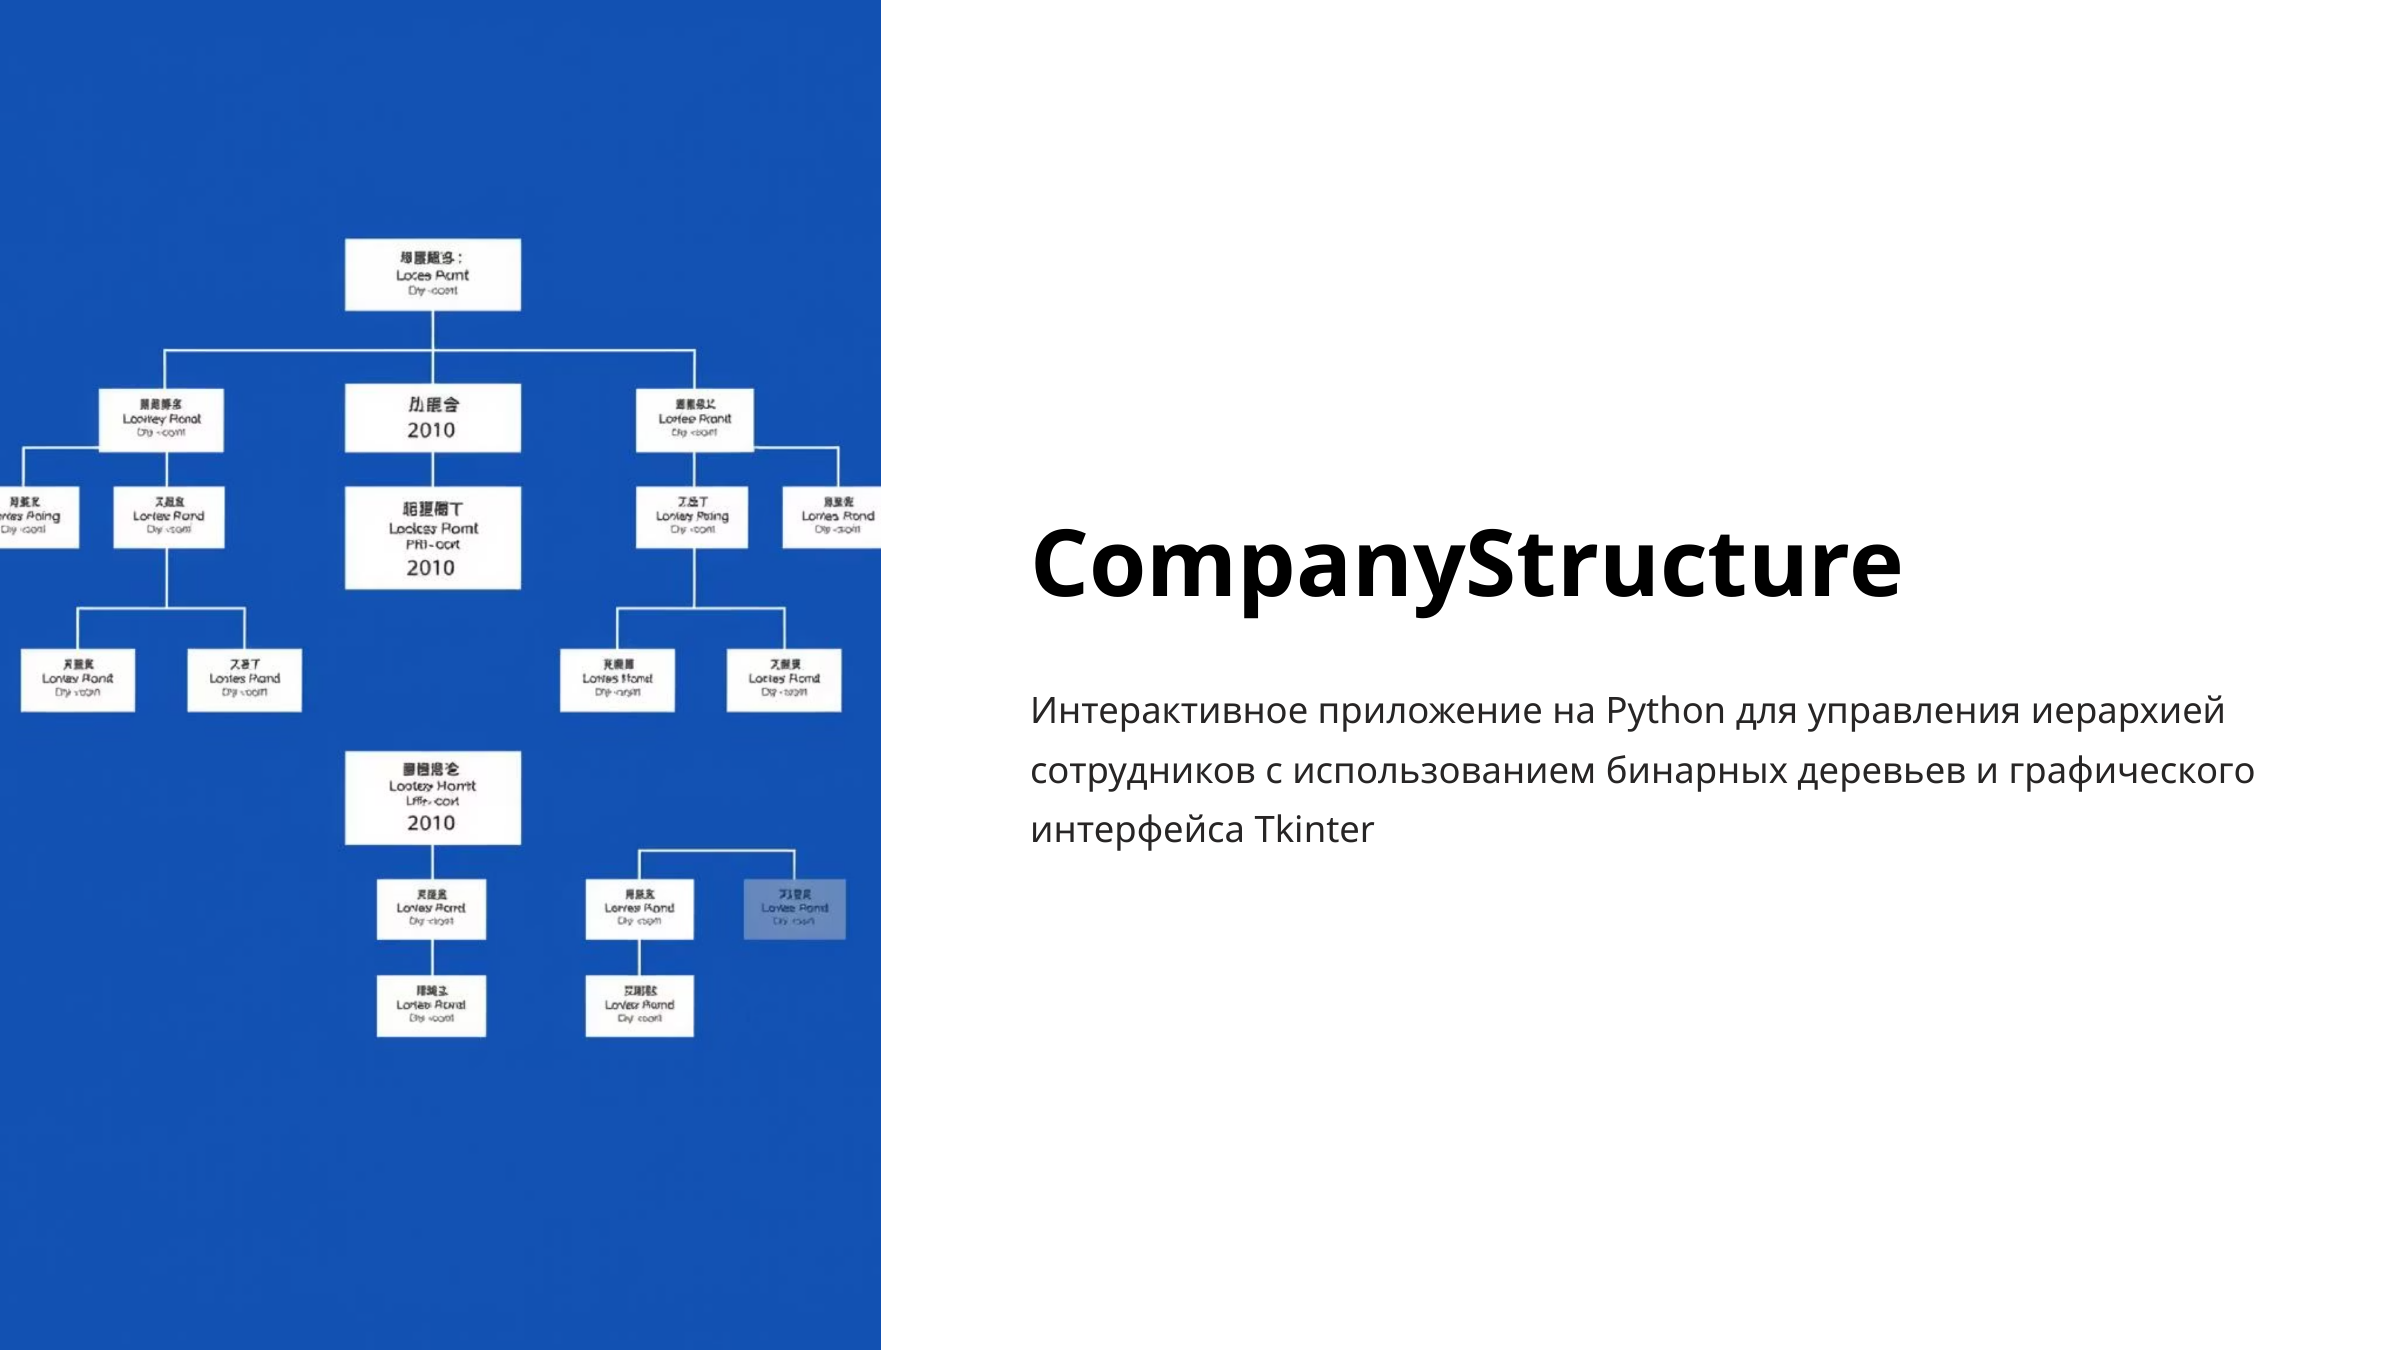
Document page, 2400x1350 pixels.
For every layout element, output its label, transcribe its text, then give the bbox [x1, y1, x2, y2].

picture [0, 0, 881, 1350]
text_box CompanyStructure [1030, 499, 1961, 616]
text_box Интерактивное приложение на Python для управления иерархией сотрудников с использованием бинарных деревьев и графического интерфейса Tkinter [1030, 671, 2270, 851]
